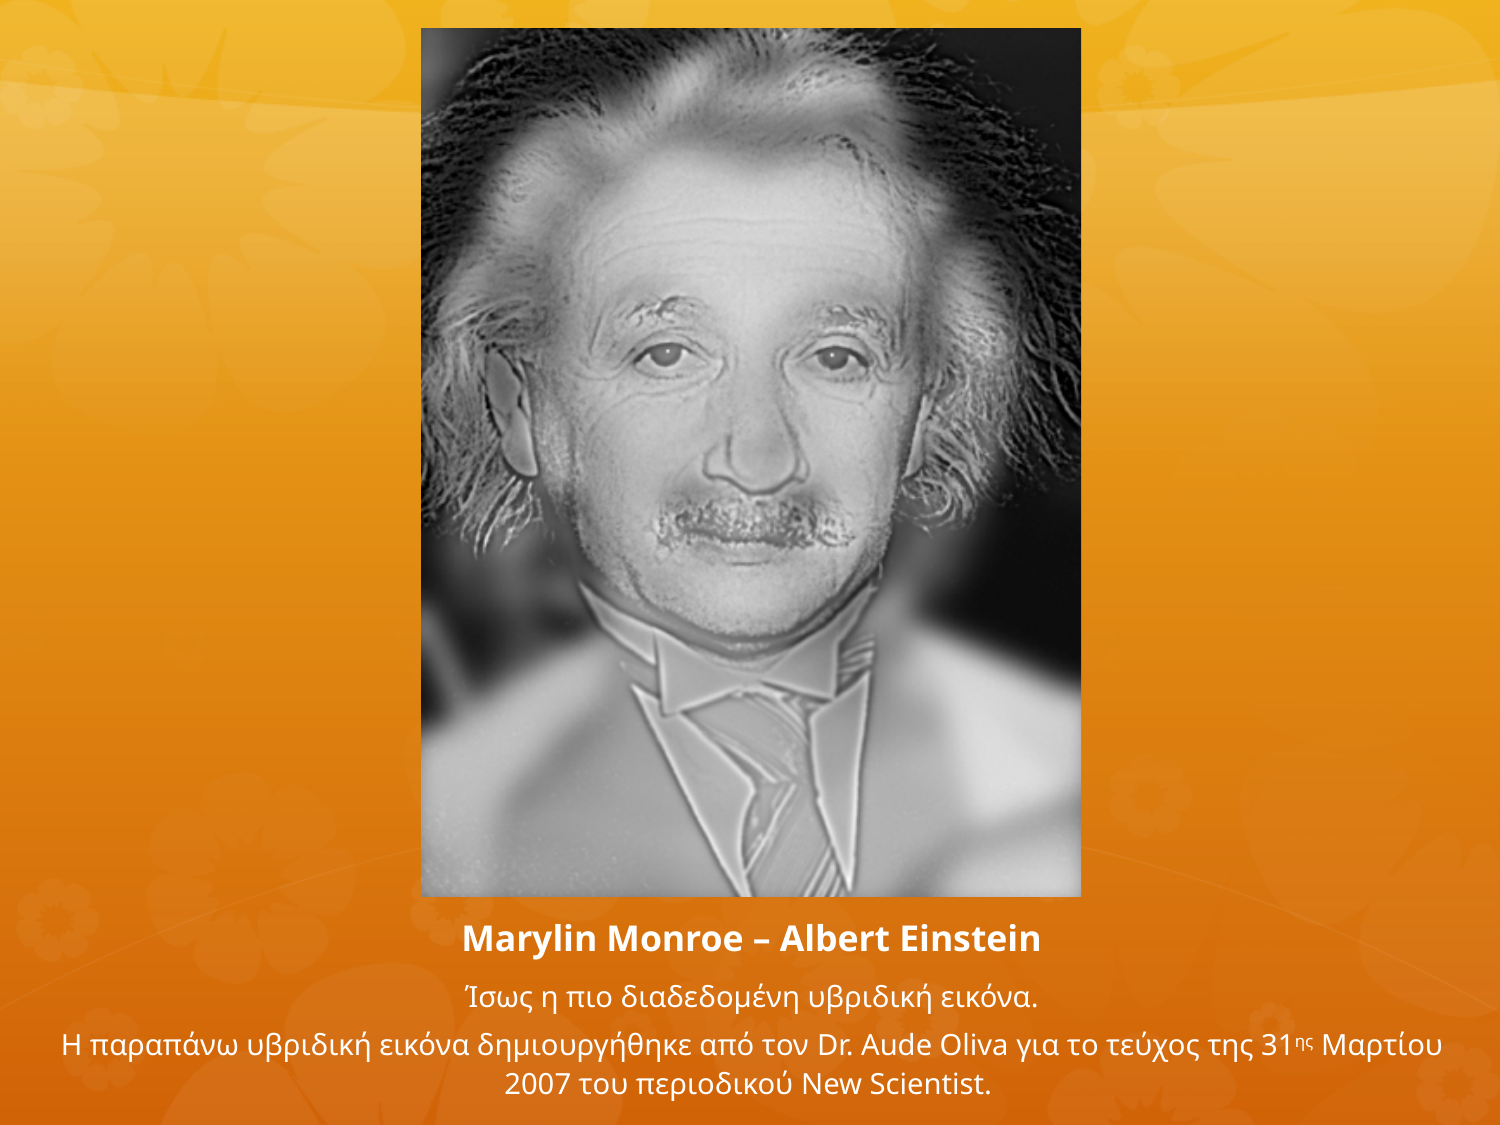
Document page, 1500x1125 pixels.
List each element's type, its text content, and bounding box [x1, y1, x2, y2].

picture [0, 0, 1500, 1125]
title Marylin Monroe – Albert Einstein [301, 910, 1202, 967]
list Ίσως η πιο διαδεδομένη υβριδική εικόνα. Η παραπάνω υβριδική εικόνα δημιουργήθηκε από τον Dr. Aude Oliva για το τεύχος της 31ης Μαρτίου 2007 του περιοδικού New Scientist. [31, 967, 1473, 1109]
